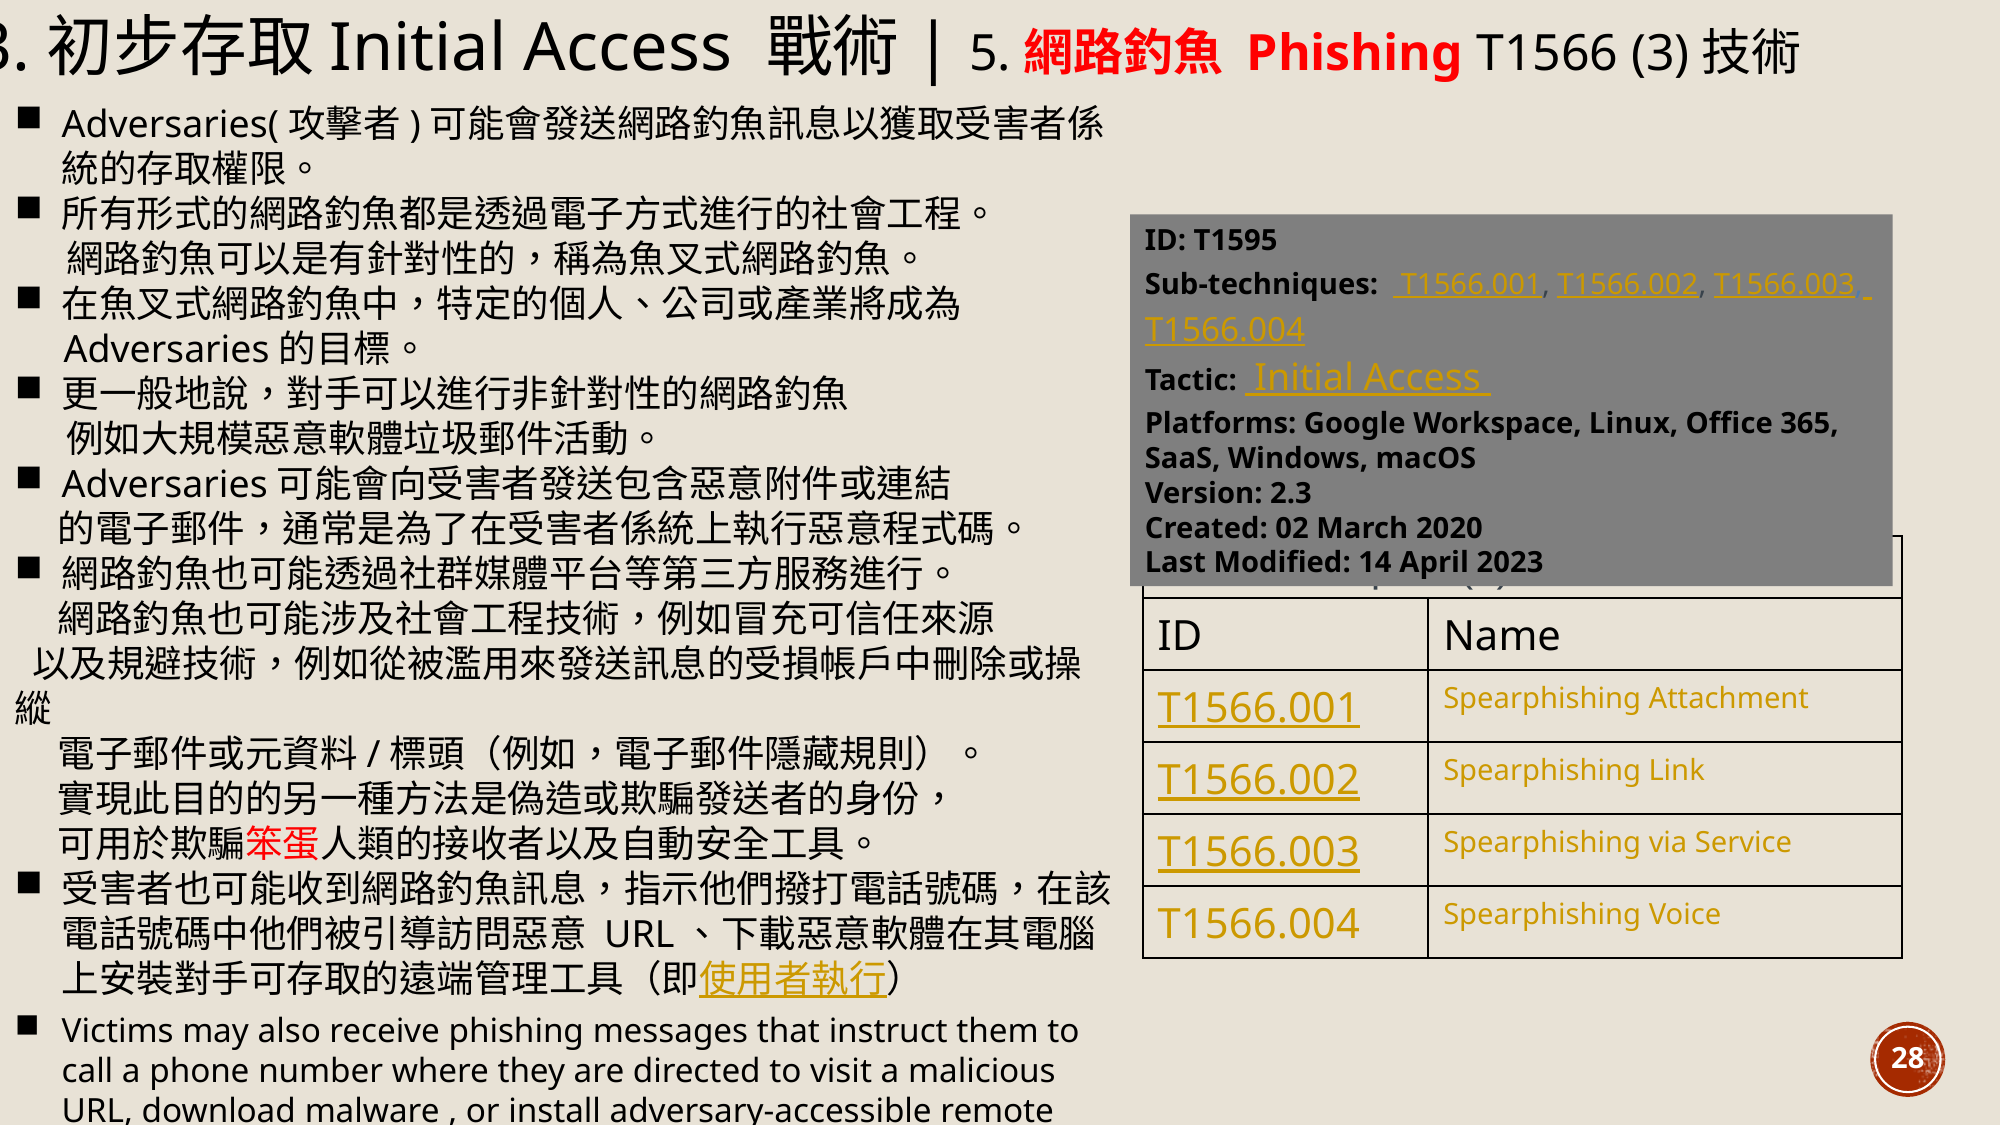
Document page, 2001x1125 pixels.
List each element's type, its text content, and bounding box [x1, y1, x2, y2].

table_cell Spearphishing Attachment [1429, 671, 1901, 741]
table_cell T1566.001 [1144, 671, 1427, 741]
text_box ID: T1595 Sub-techniques: T1566.001, T1566.002, T1566.003, T1566.004 Tactic: Initial Access Platforms: Google Workspace, Linux, Office 365, SaaS, Windows, macOS Version: 2.3 Created: 02 March 2020 Last Modified: 14 April 2023 [1130, 214, 1893, 587]
text_box 3.初步存取Initial Access 戰術| 5.網路釣魚 Phishing T1566 (3)技術 [0, 0, 1817, 92]
table_header Sub-techniques (3) [1144, 537, 1901, 597]
table_cell Mafalda [1884, 1089, 1931, 1097]
table_cell Mafalda [1891, 1021, 1929, 1028]
text_box Adversaries(攻擊者)可能會發送網路釣魚訊息以獲取受害者係統的存取權限。 所有形式的網路釣魚都是透過電子方式進行的社會工程。 網路釣魚可以是有針對性的，稱為魚叉式網路釣魚。 在魚叉式網路釣魚中，特定的個人、公司或產業將成為 Adversaries的目標。 更一般地說，對手可以進行非針對性的網路釣魚 例如大規模惡意軟體垃圾郵件活動。 Adversaries可能會向受害者發送包含惡意附件或連結 的電子郵件，通常是為了在受害者係統上執行惡意程式碼。 網路釣魚也可能透過社群媒體平台等第三方服務進行。 網路釣魚也可能涉及社會工程技術，例如冒充可信任來源 以及規避技術，例如從被濫用來發送訊息的受損帳戶中刪除或操縱 電子郵件或元資料/標頭（例如，電子郵件隱藏規則）。 實現此目的的另一種方法是偽造或欺騙發送者的身份， 可用於欺騙笨蛋人類的接收者以及自動安全工具。 受害者也可能收到網路釣魚訊息，指示他們撥打電話號碼，在該電話號碼中他們被引導訪問惡意 URL、下載惡意軟體在其電腦上安裝對手可存取的遠端管理工具（即使用者執行） Victims may also receive phishing messages that instruct them to call a phone number where they are directed to visit a malicious URL, download malware , or install adversary-accessible remote management tools onto their computer (i.e., User Execution). [0, 92, 1130, 1125]
table_cell T1566.002 [1144, 743, 1427, 813]
table_cell Spearphishing Link [1429, 743, 1901, 813]
table_cell Name [1429, 599, 1901, 669]
table_cell T1566.004 [1144, 887, 1427, 957]
table_cell Spearphishing via Service [1429, 815, 1901, 885]
table_cell T1566.003 [1144, 815, 1427, 885]
table_cell ID [1144, 599, 1427, 669]
slide_number 28 [1855, 1028, 1961, 1089]
table_cell Spearphishing Voice [1429, 887, 1901, 957]
